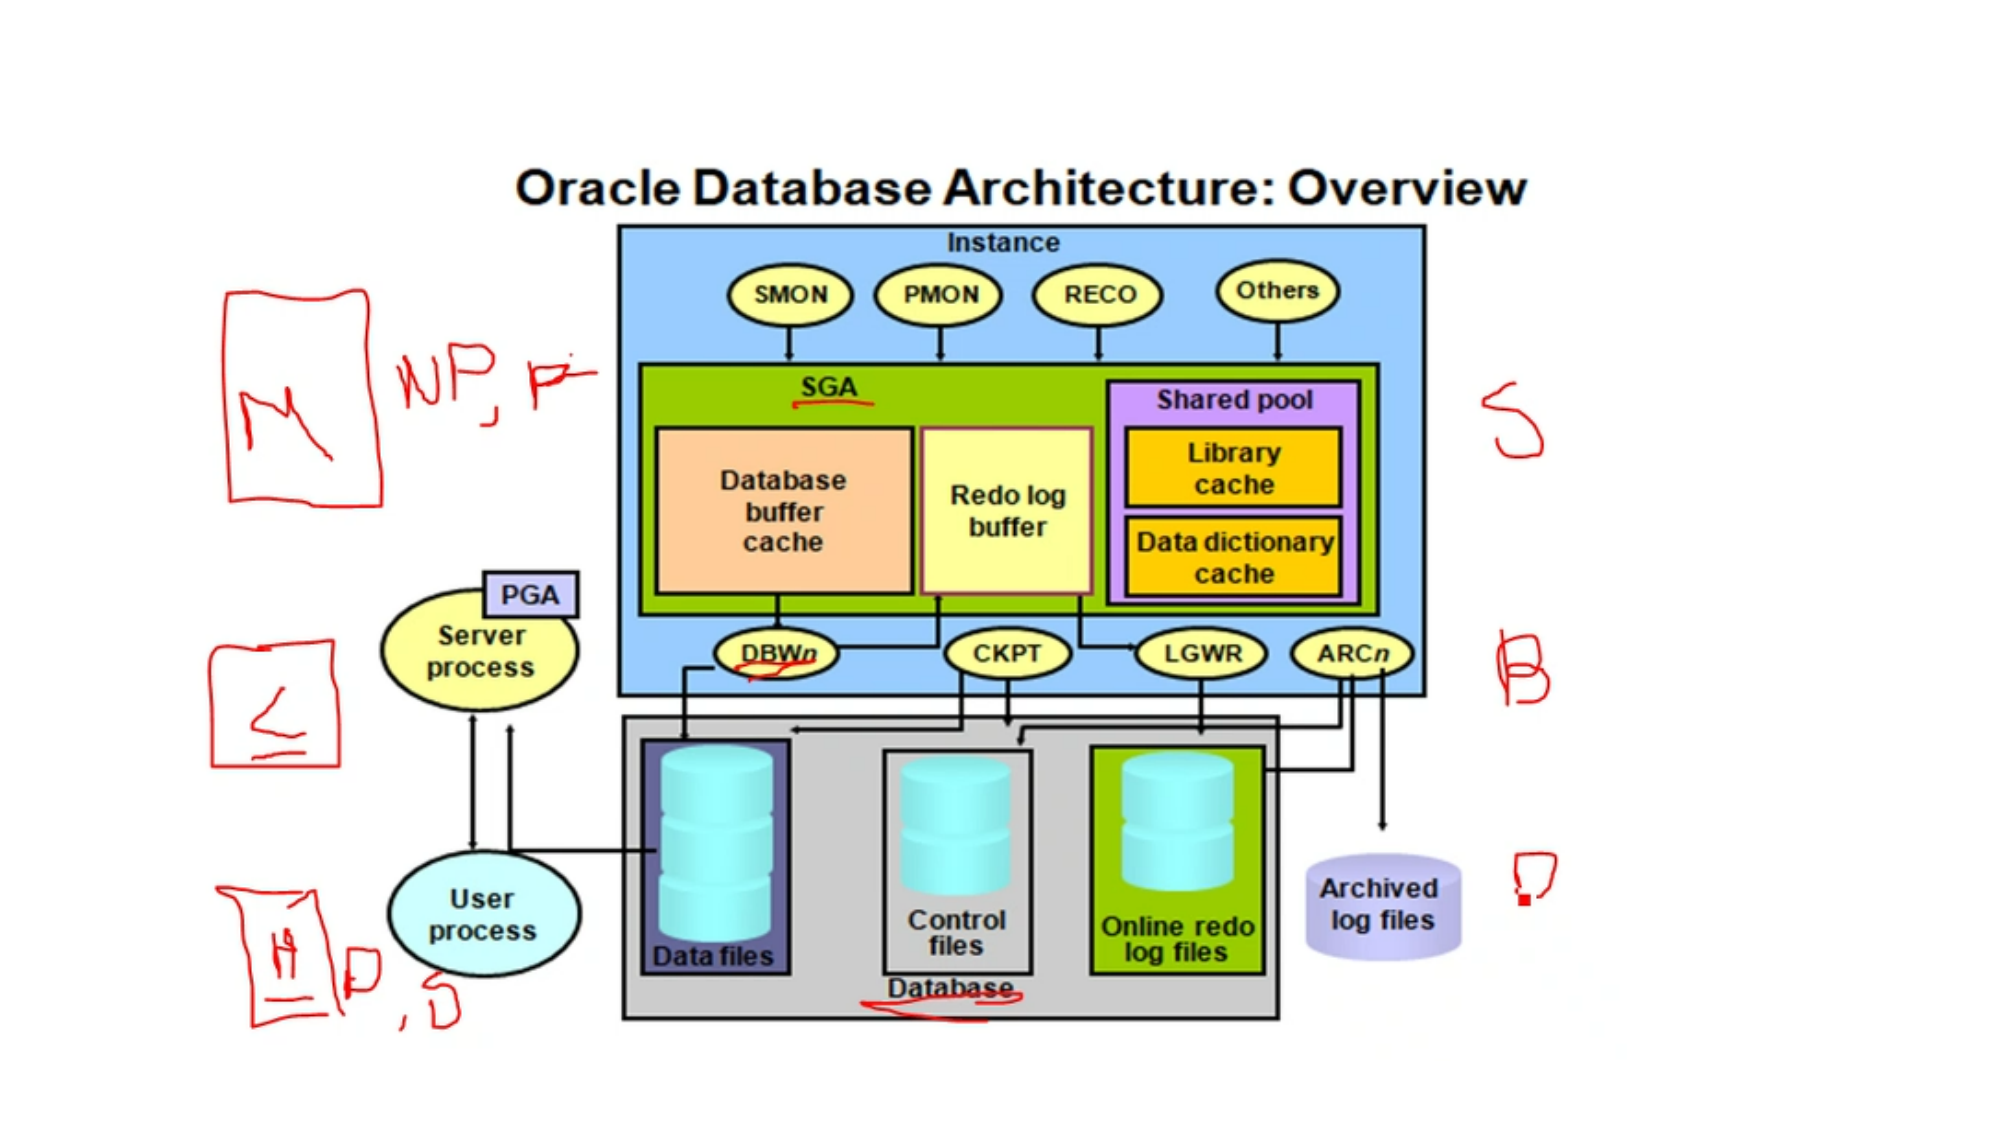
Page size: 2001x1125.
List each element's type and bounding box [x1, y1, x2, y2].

picture [182, 48, 1627, 1061]
